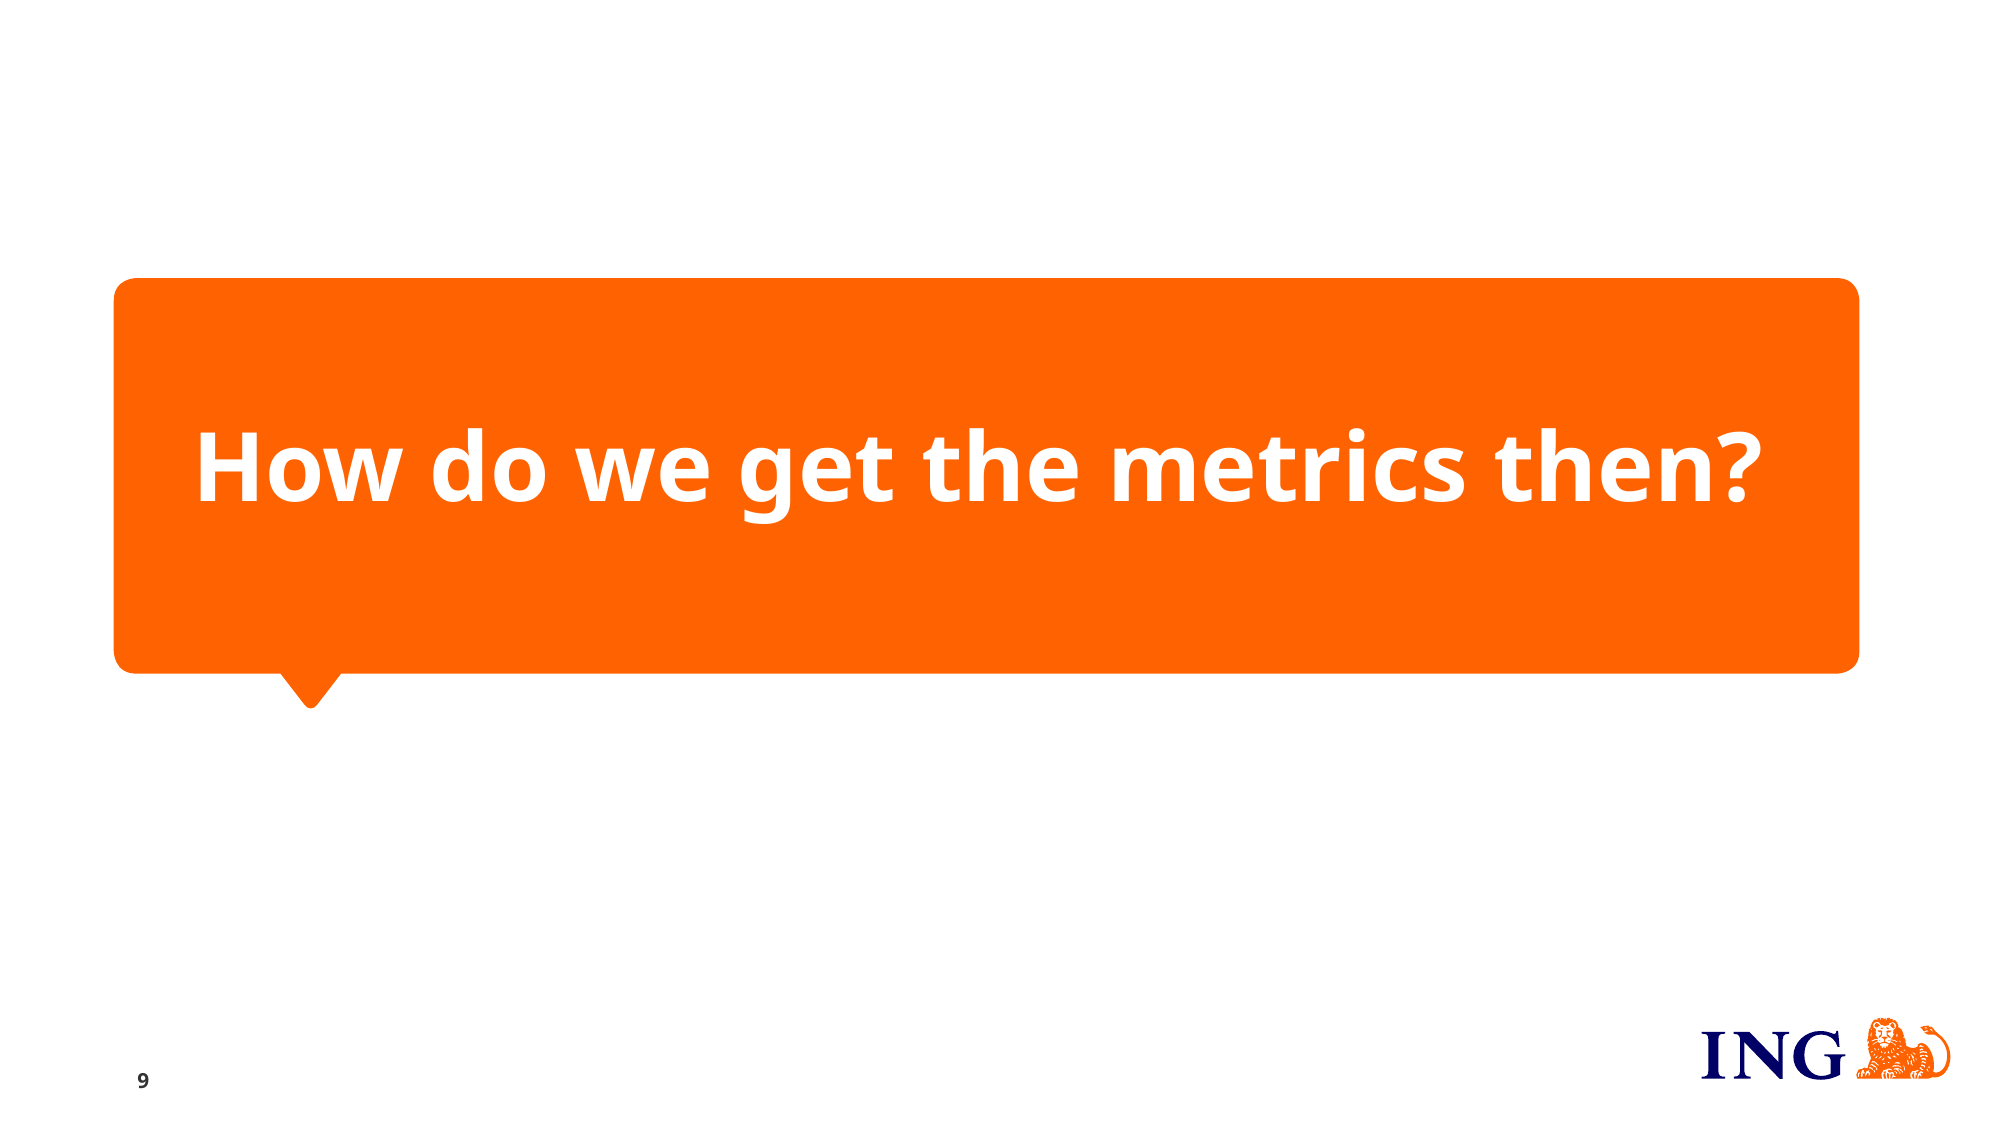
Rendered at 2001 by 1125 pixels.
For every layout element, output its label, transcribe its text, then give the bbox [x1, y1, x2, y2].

title How do we get the metrics then? [192, 278, 1860, 667]
slide_number 9 [137, 1065, 219, 1097]
